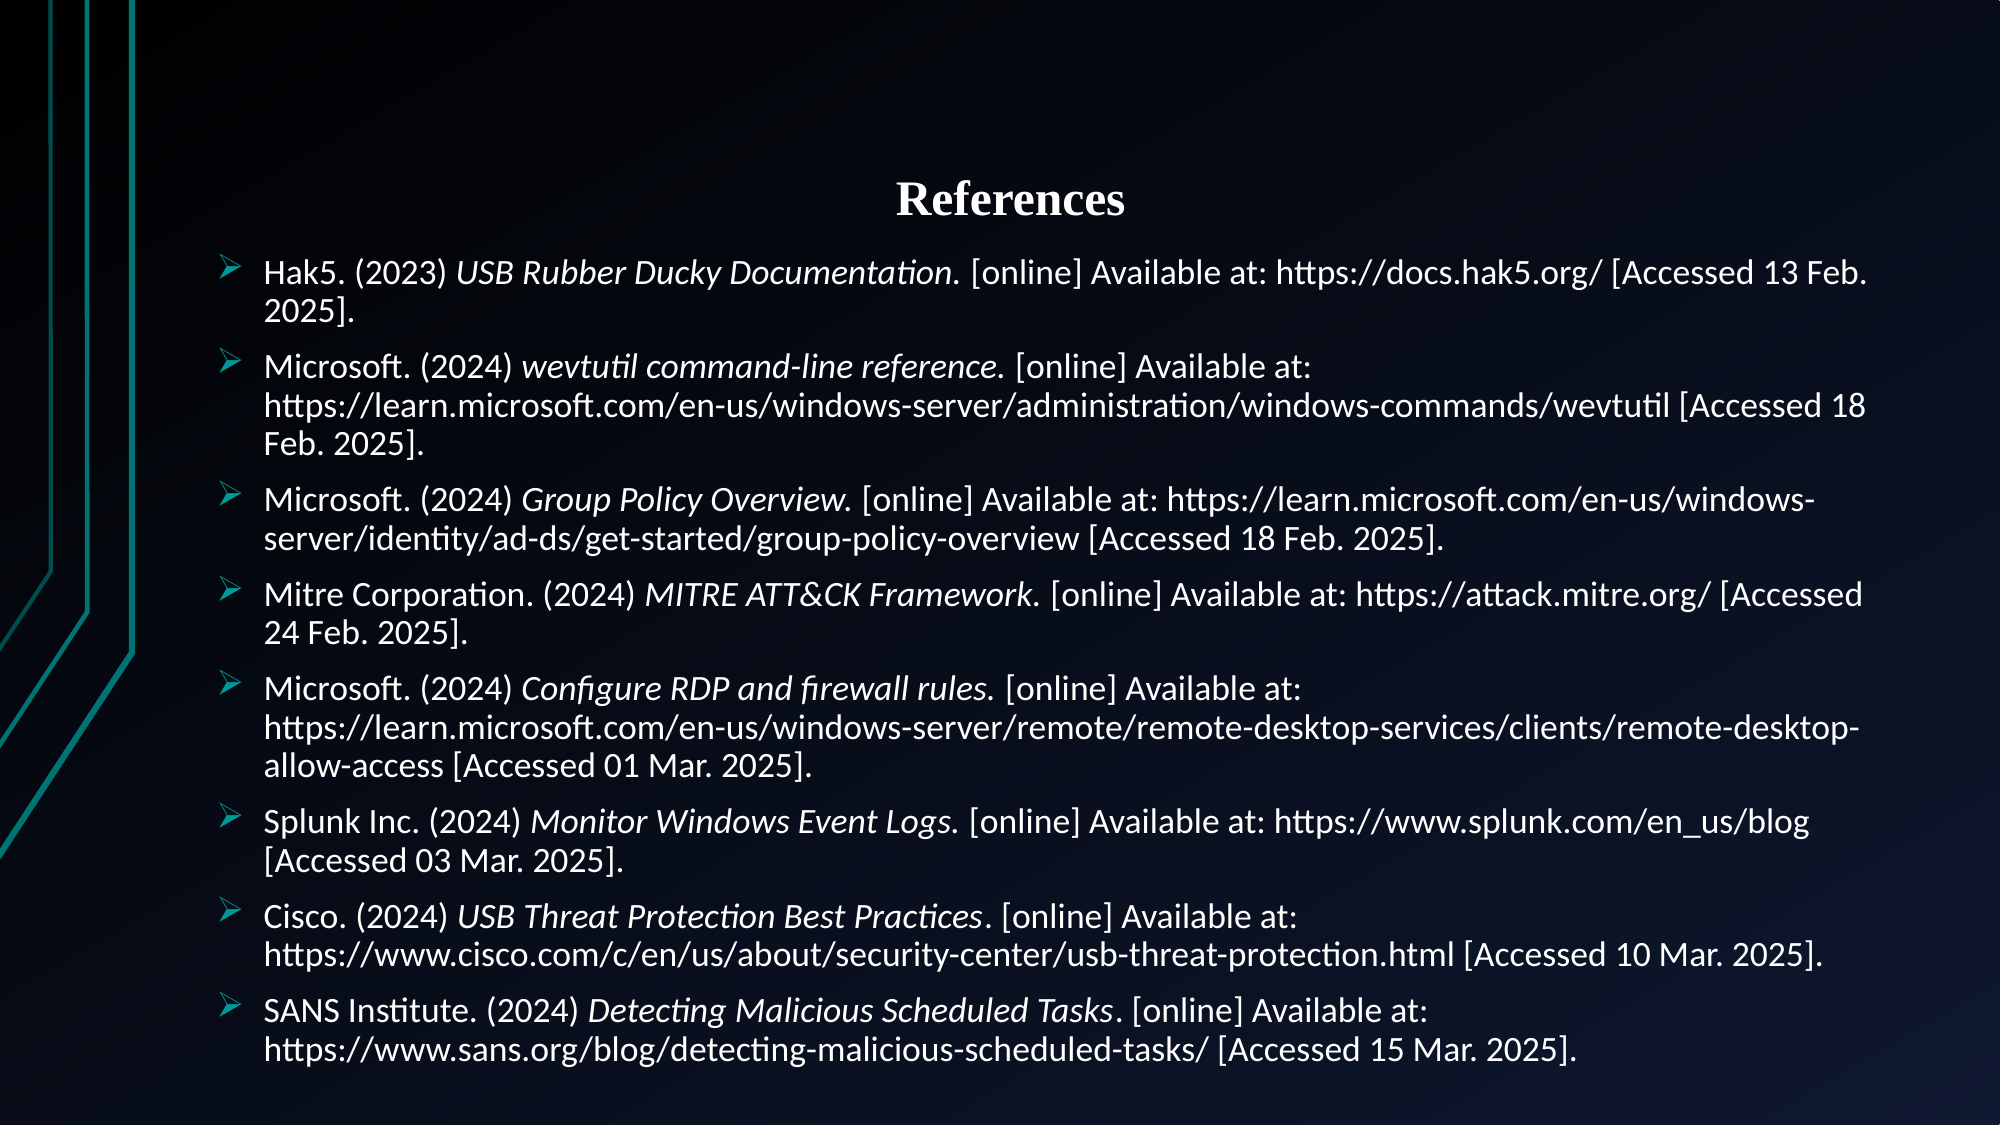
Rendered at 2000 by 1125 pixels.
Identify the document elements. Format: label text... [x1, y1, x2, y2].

title References [161, 160, 1861, 362]
list Hak5. (2023) USB Rubber Ducky Documentation. [online] Available at: https://docs.hak5.org/ [Accessed 13 Feb. 2025]. Microsoft. (2024) wevtutil command-line reference. [online] Available at: https://learn.microsoft.com/en-us/windows-server/administration/windows-commands/wevtutil [Accessed 18 Feb. 2025]. Microsoft. (2024) Group Policy Overview. [online] Available at: https://learn.microsoft.com/en-us/windows-server/identity/ad-ds/get-started/group-policy-overview [Accessed 18 Feb. 2025]. Mitre Corporation. (2024) MITRE ATT&CK Framework. [online] Available at: https://attack.mitre.org/ [Accessed 24 Feb. 2025]. Microsoft. (2024) Configure RDP and firewall rules. [online] Available at: https://learn.microsoft.com/en-us/windows-server/remote/remote-desktop-services/clients/remote-desktop-allow-access [Accessed 01 Mar. 2025]. Splunk Inc. (2024) Monitor Windows Event Logs. [online] Available at: https://www.splunk.com/en_us/blog [Accessed 03 Mar. 2025]. Cisco. (2024) USB Threat Protection Best Practices. [online] Available at: https://www.cisco.com/c/en/us/about/security-center/usb-threat-protection.html [Accessed 10 Mar. 2025]. SANS Institute. (2024) Detecting Malicious Scheduled Tasks. [online] Available at: https://www.sans.org/blog/detecting-malicious-scheduled-tasks/ [Accessed 15 Mar. 2025]. [196, 243, 1896, 1094]
